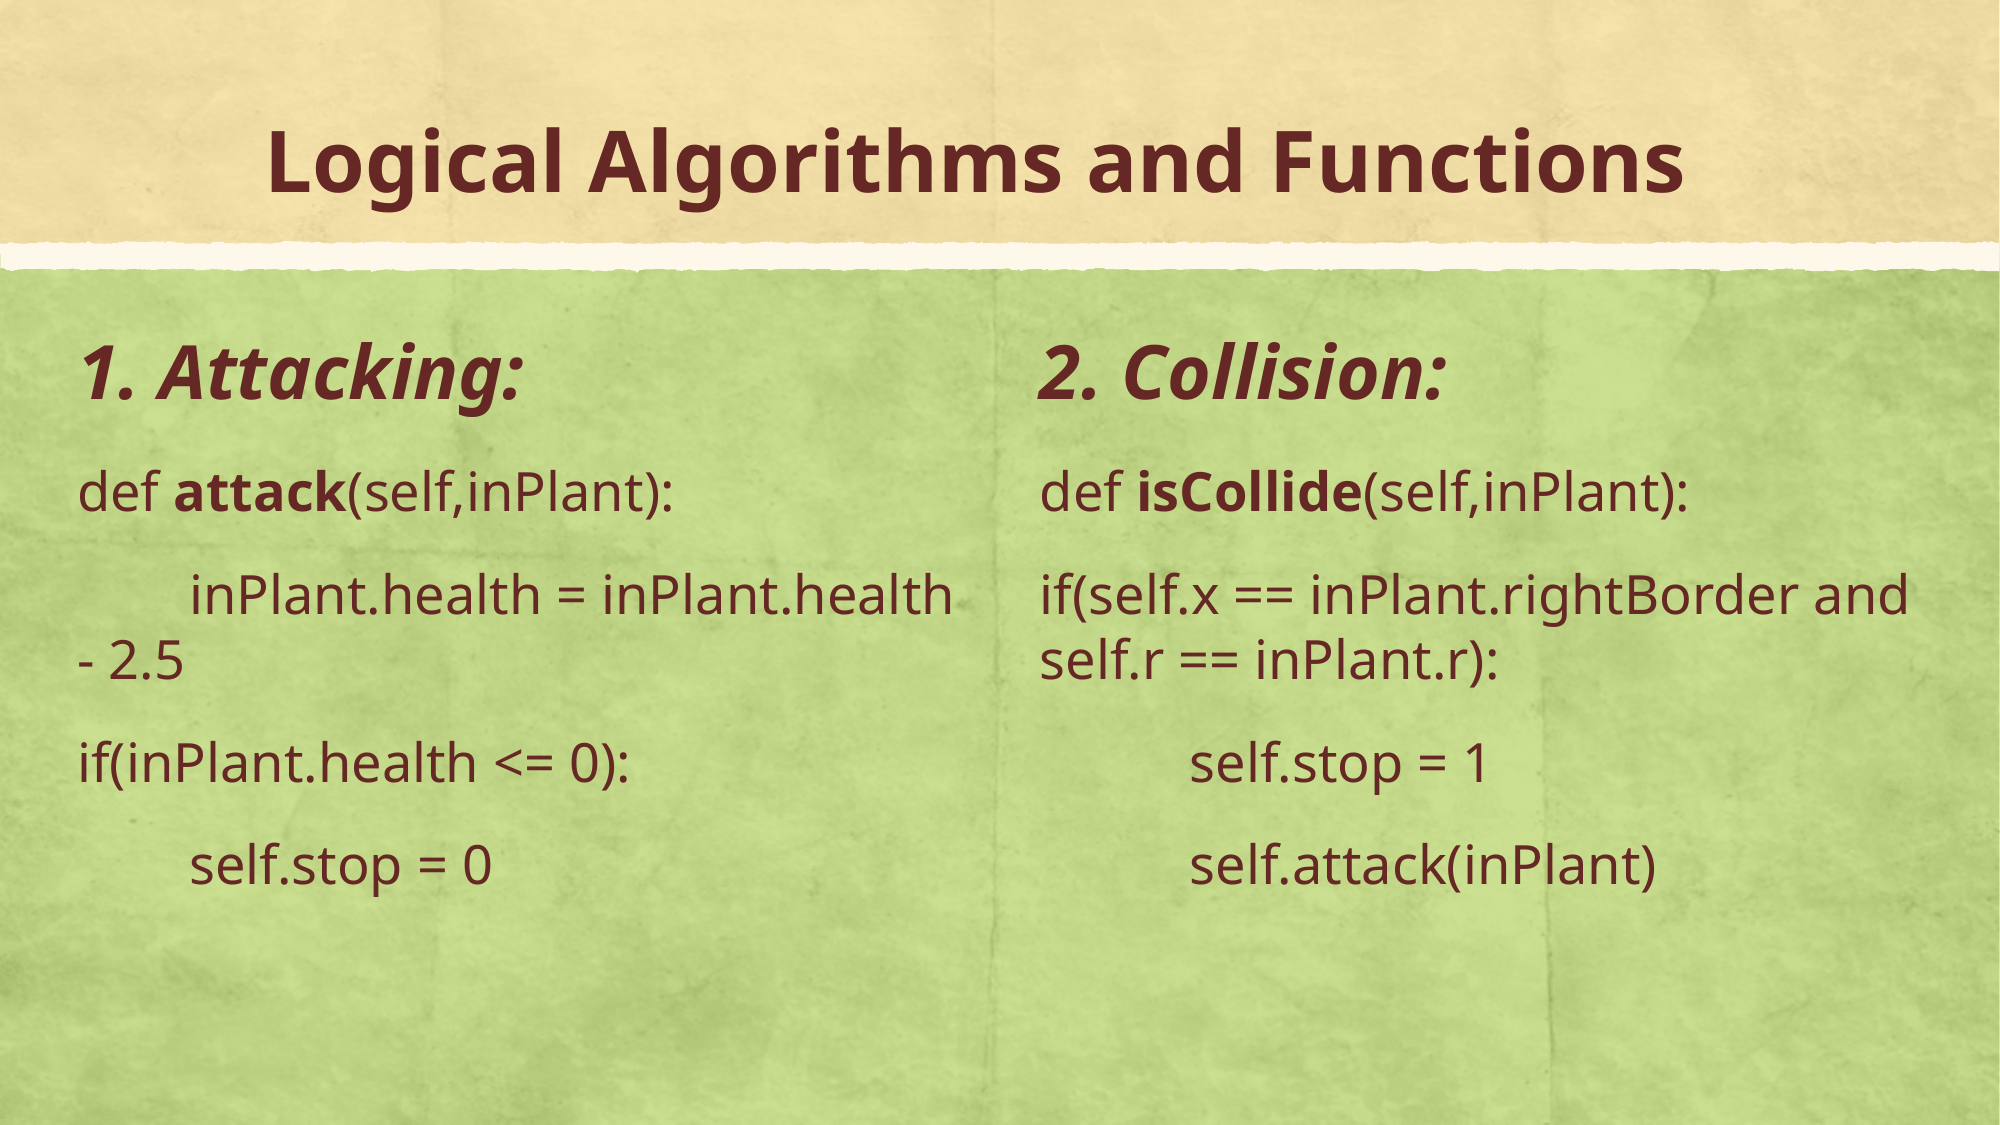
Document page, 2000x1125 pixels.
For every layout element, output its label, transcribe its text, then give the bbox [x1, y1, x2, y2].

title Logical Algorithms and Functions [249, 31, 1750, 219]
list 2. Collision: [1024, 312, 1750, 438]
list def attack(self,inPlant): inPlant.health = inPlant.health - 2.5 if(inPlant.health <= 0): self.stop = 0 [62, 450, 975, 1013]
list 1. Attacking: [62, 312, 975, 438]
list def isCollide(self,inPlant): if(self.x == inPlant.rightBorder and self.r == inPlant.r): self.stop = 1 self.attack(inPlant) [1024, 450, 1937, 1013]
